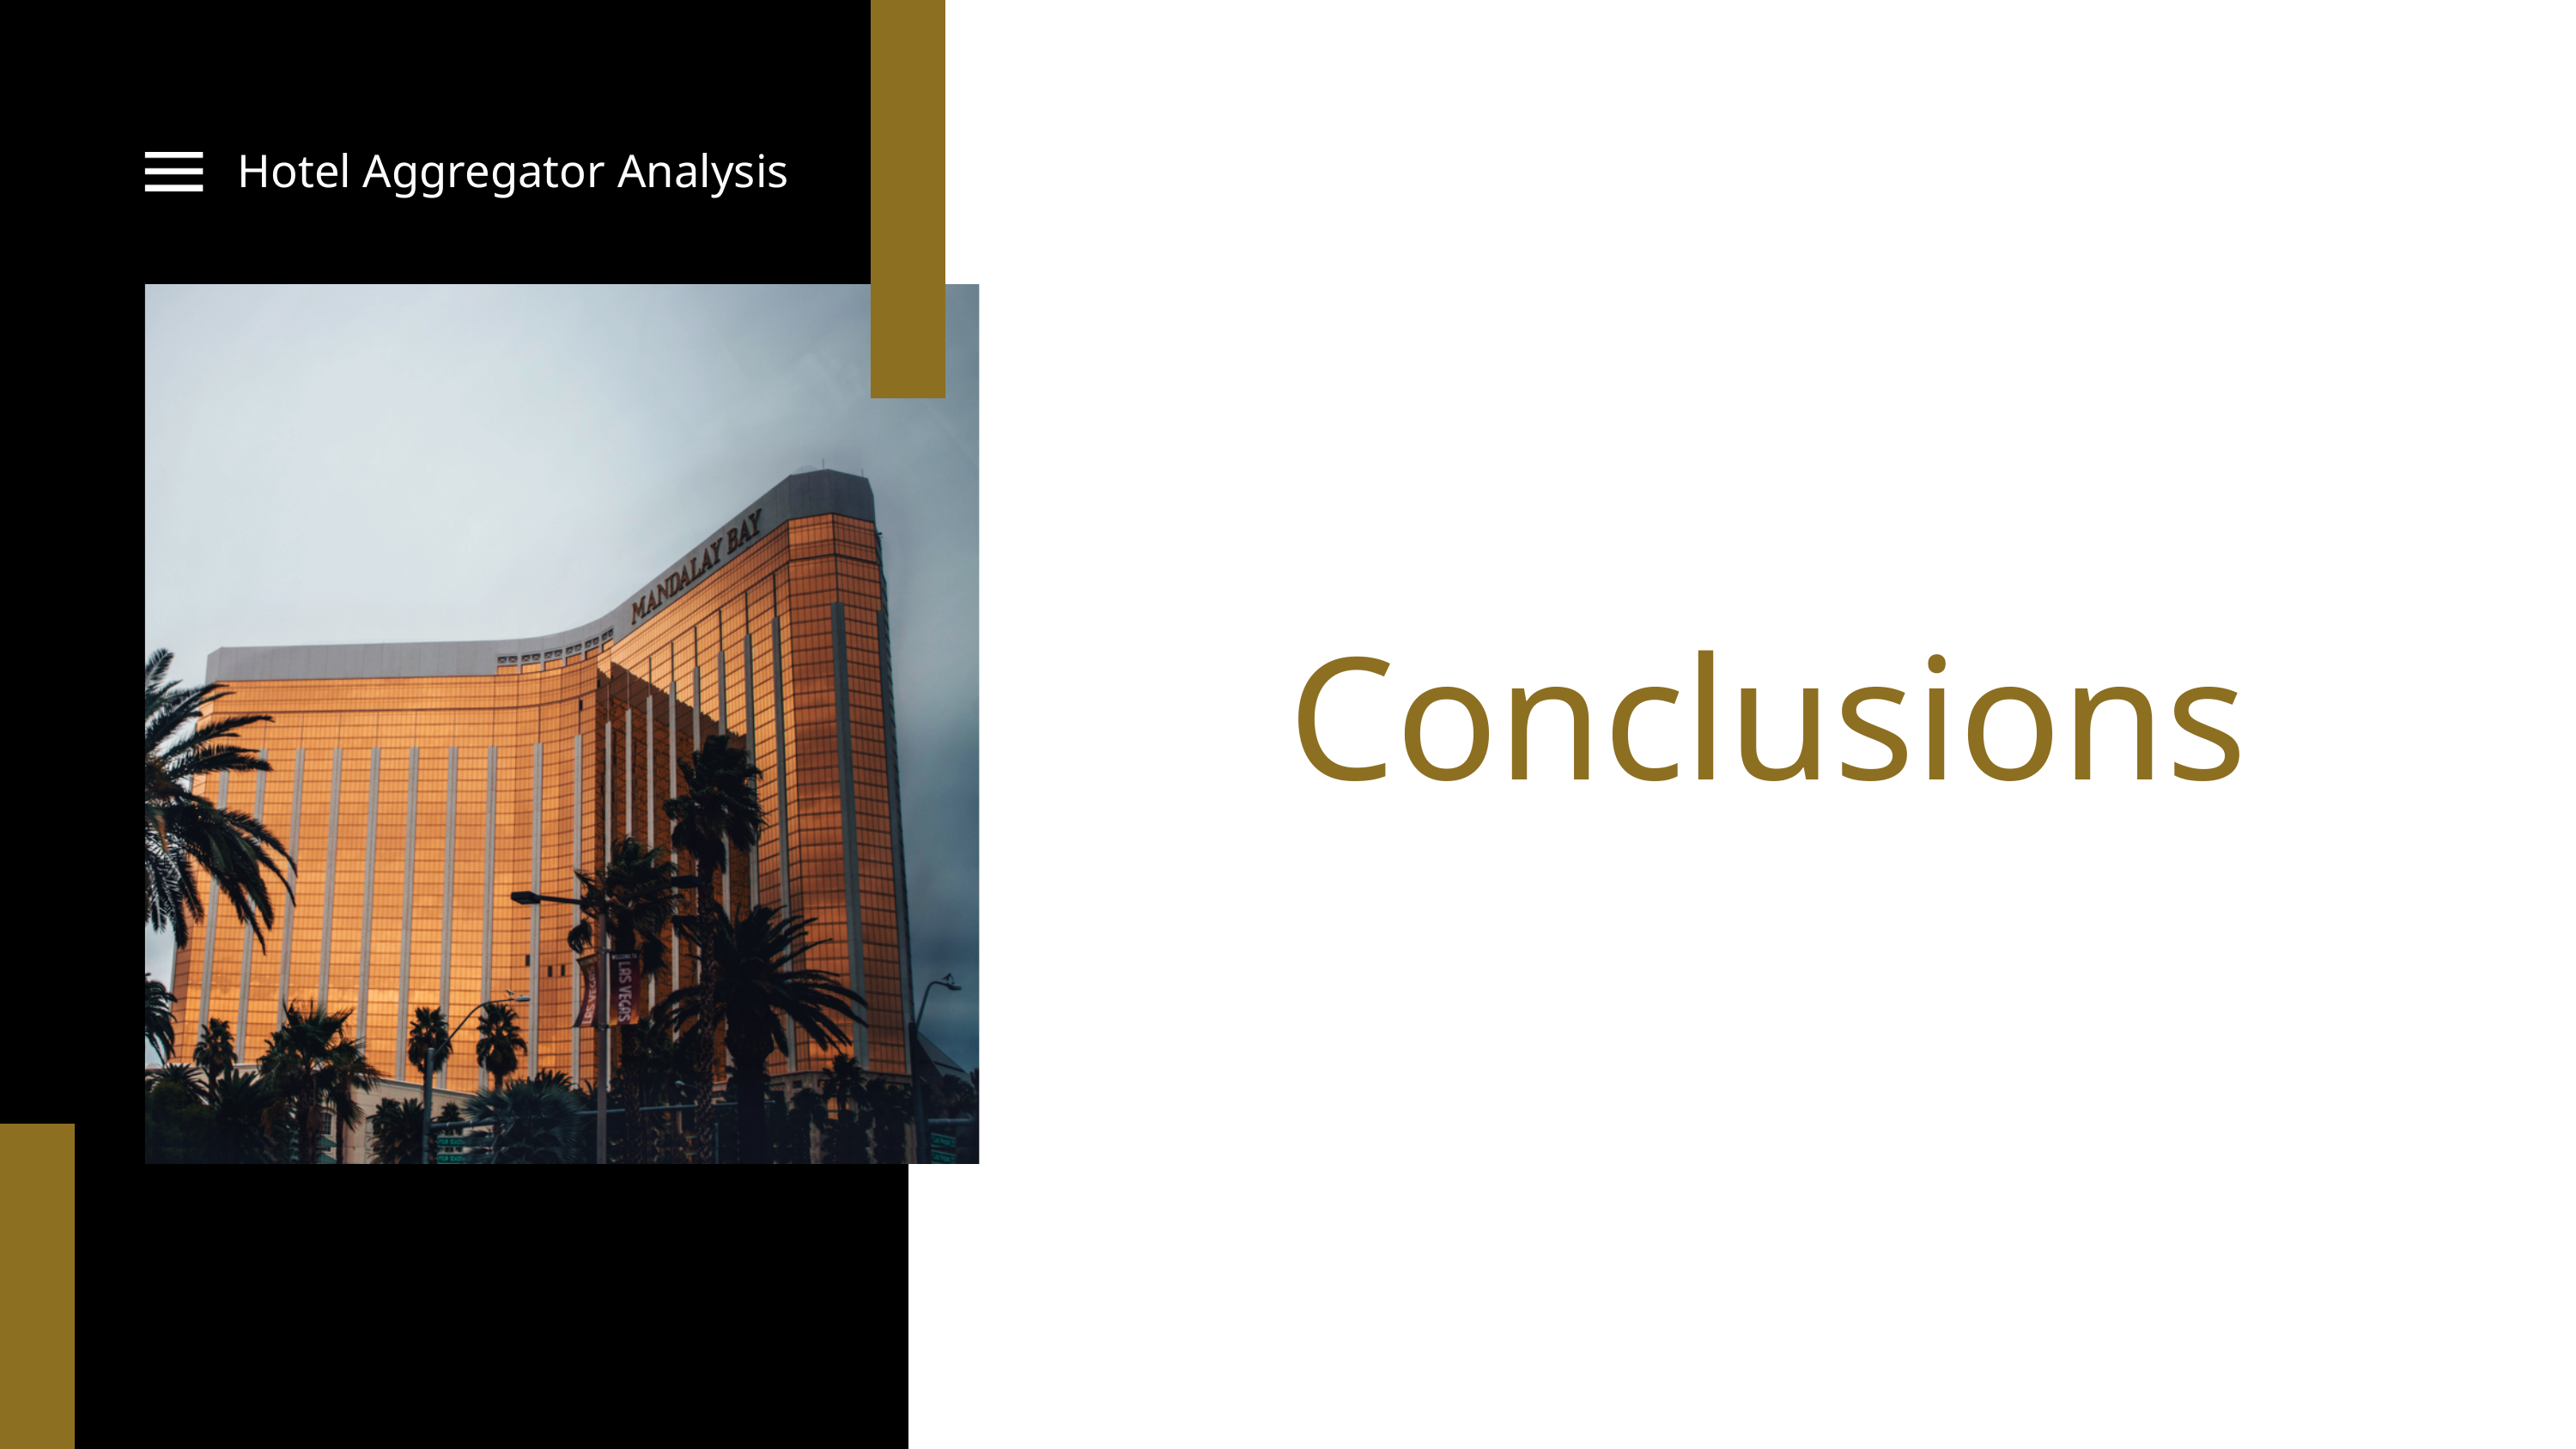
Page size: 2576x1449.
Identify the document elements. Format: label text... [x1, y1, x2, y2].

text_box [144, 284, 980, 1165]
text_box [0, 0, 909, 1449]
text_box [0, 1123, 76, 1449]
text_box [870, 0, 946, 399]
text_box Conclusions [1288, 630, 2339, 815]
